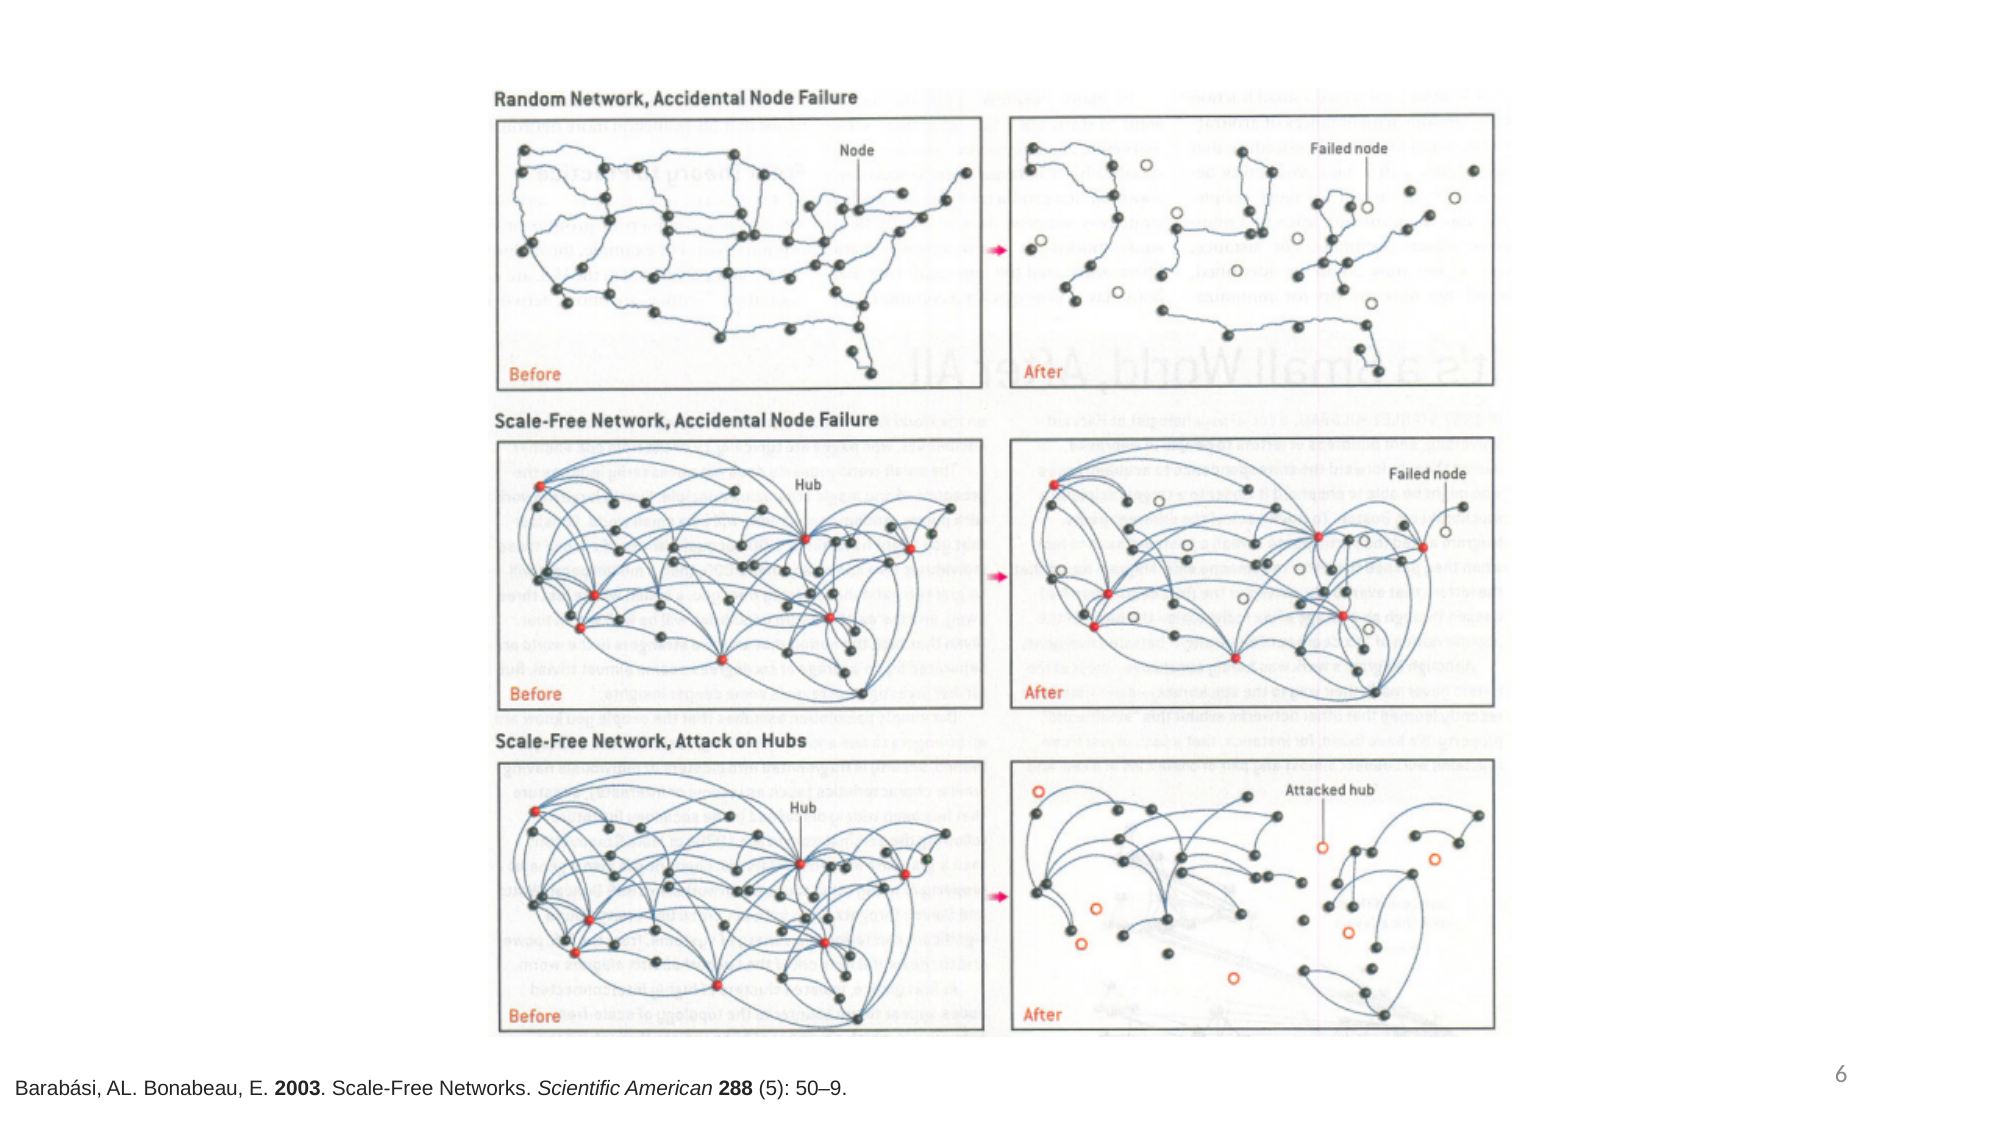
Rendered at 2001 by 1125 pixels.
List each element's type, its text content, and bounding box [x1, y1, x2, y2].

slide_number 6 [1412, 1042, 1863, 1103]
picture [488, 88, 1512, 1037]
text_box Barabási, AL. Bonabeau, E. 2003. Scale-Free Networks. Scientific American 288 (5): 50–9. [0, 1067, 1000, 1108]
